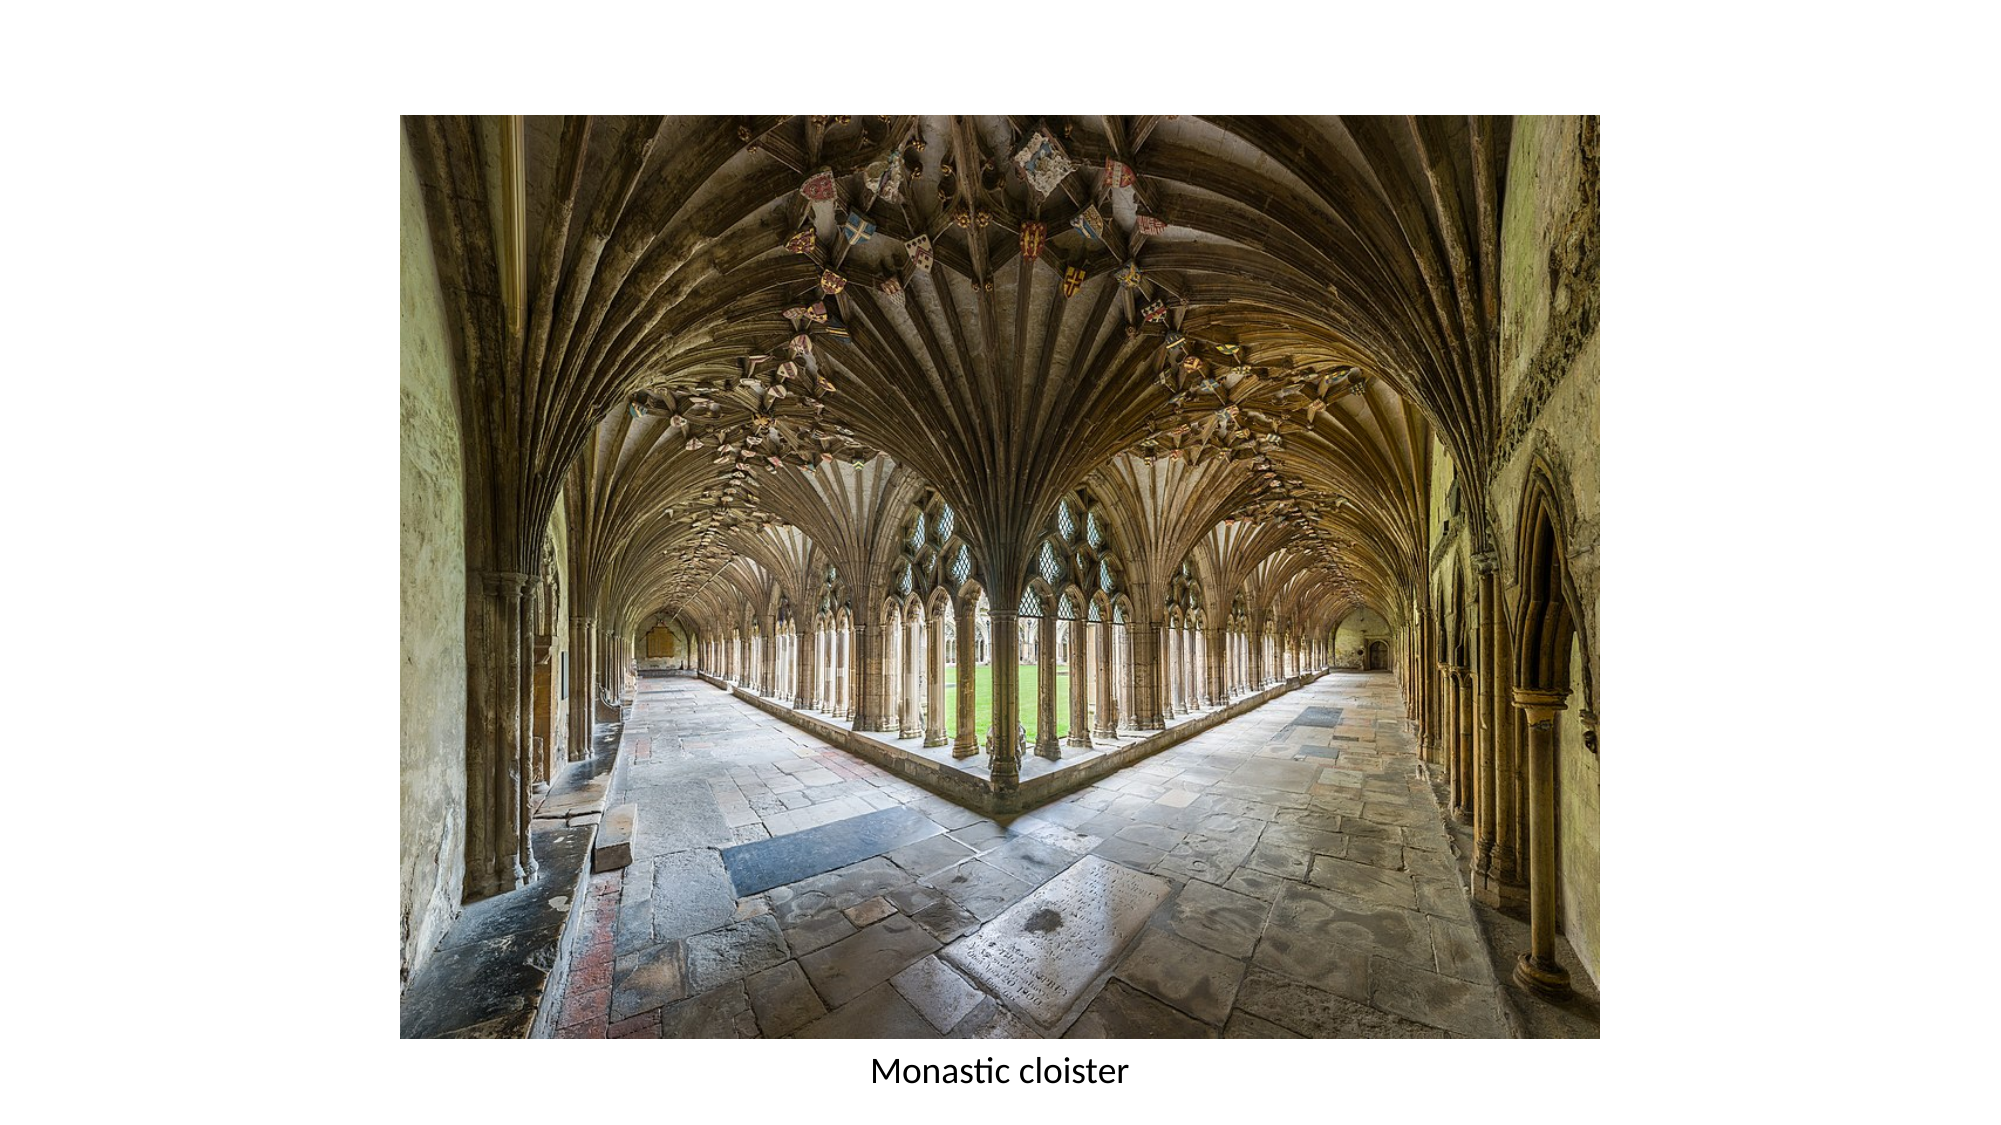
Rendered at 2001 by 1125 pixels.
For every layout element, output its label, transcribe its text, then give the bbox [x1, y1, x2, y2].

text_box Monastic cloister [855, 1039, 1145, 1099]
picture [400, 115, 1600, 1039]
